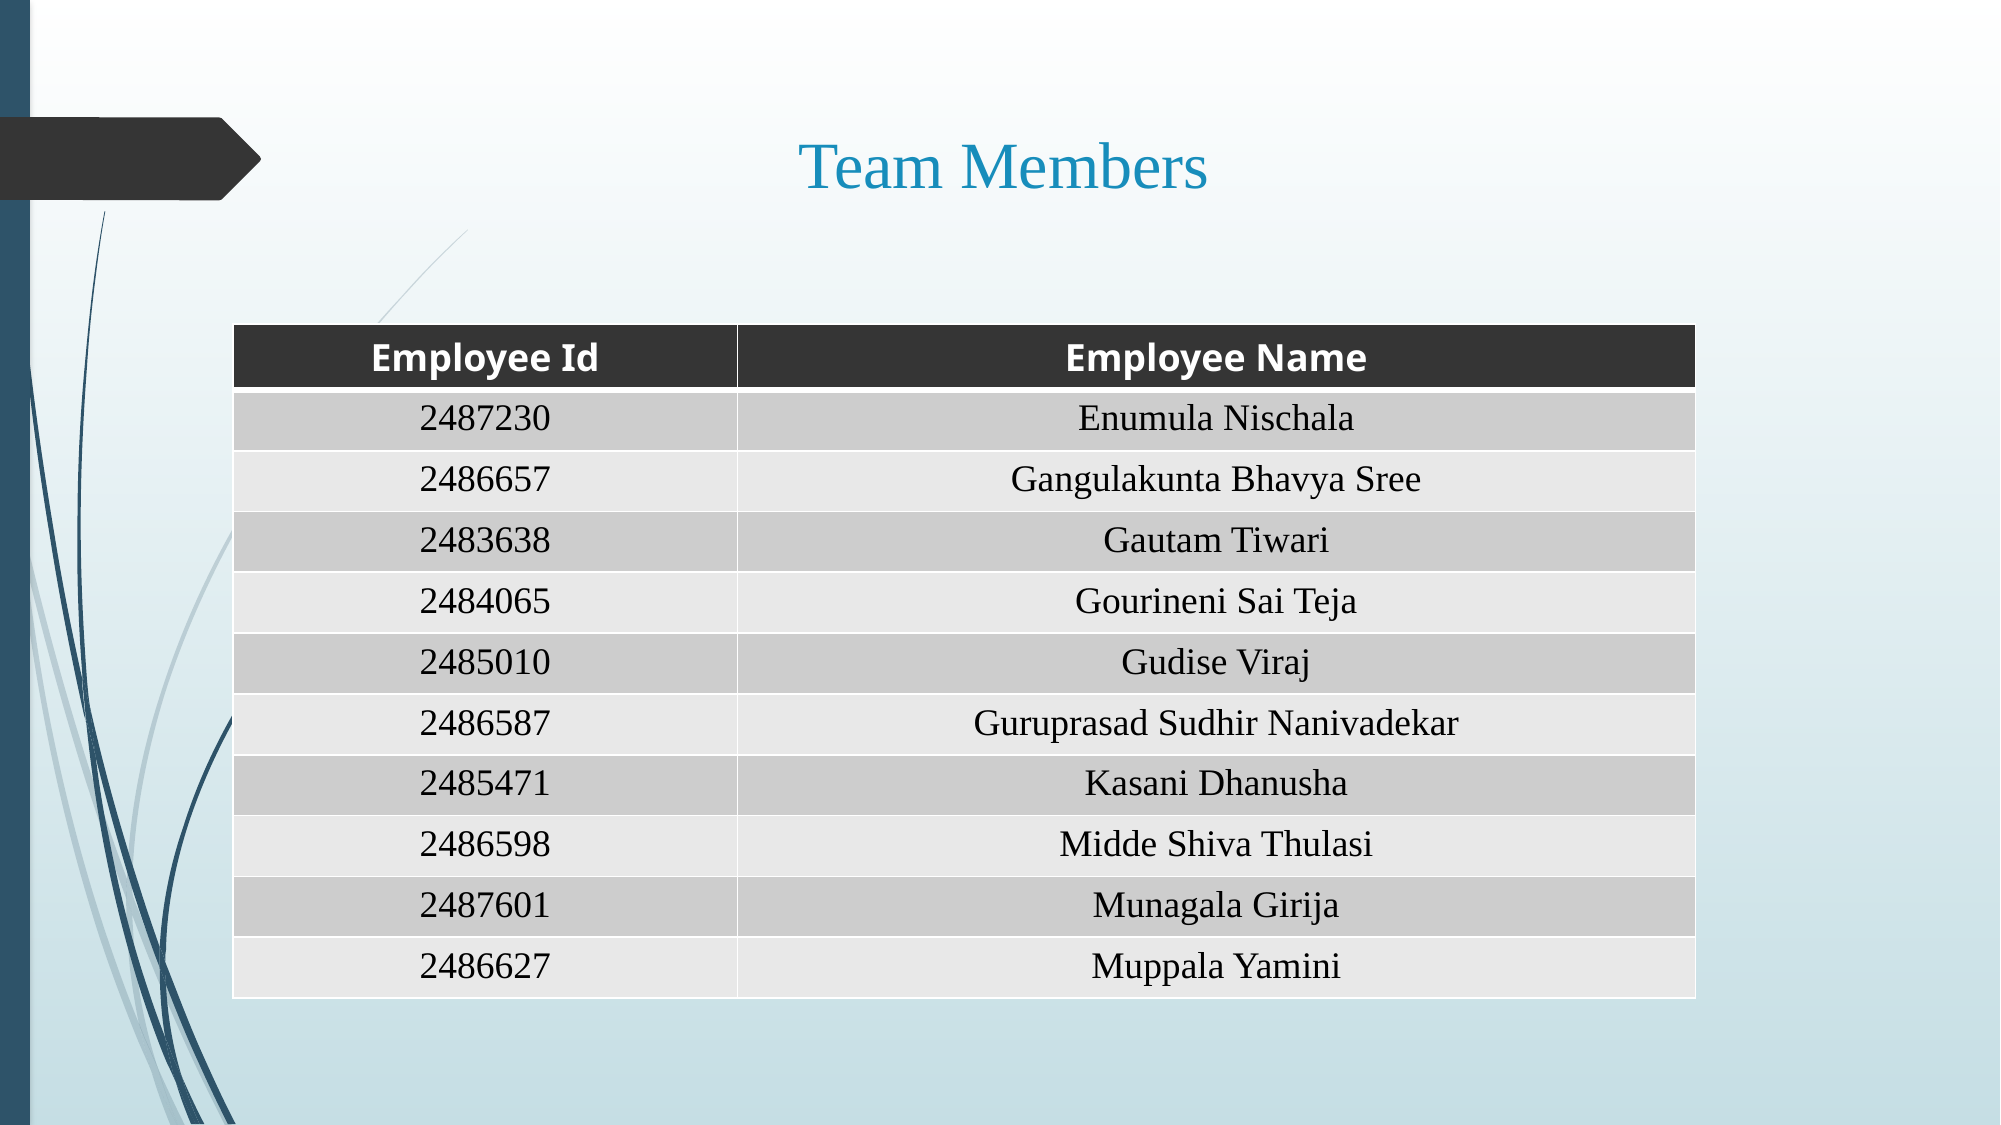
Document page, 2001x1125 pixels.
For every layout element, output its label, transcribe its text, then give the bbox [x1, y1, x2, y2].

table_cell Munagala Girija [738, 877, 1695, 936]
table_cell 2487230 [234, 393, 737, 450]
table_cell 2486587 [234, 695, 737, 754]
table_header Employee Id [234, 325, 737, 387]
table_cell 2485010 [234, 634, 737, 693]
table_cell 2486627 [234, 938, 737, 997]
title Team Members [272, 114, 1888, 209]
table_cell Kasani Dhanusha [738, 756, 1695, 815]
table_header Employee Name [738, 325, 1695, 387]
table_cell Gautam Tiwari [738, 512, 1695, 571]
table_cell Muppala Yamini [738, 938, 1695, 997]
table_cell Enumula Nischala [738, 393, 1695, 450]
table_cell 2486657 [234, 452, 737, 511]
table_cell 2483638 [234, 512, 737, 571]
table_cell Gudise Viraj [738, 634, 1695, 693]
table_cell 2487601 [234, 877, 737, 936]
table_cell Guruprasad Sudhir Nanivadekar [738, 695, 1695, 754]
table_cell 2485471 [234, 756, 737, 815]
table_cell 2486598 [234, 816, 737, 876]
table_cell Gangulakunta Bhavya Sree [738, 452, 1695, 511]
table_cell Midde Shiva Thulasi [738, 816, 1695, 876]
table_cell 2484065 [234, 573, 737, 632]
table_cell Gourineni Sai Teja [738, 573, 1695, 632]
